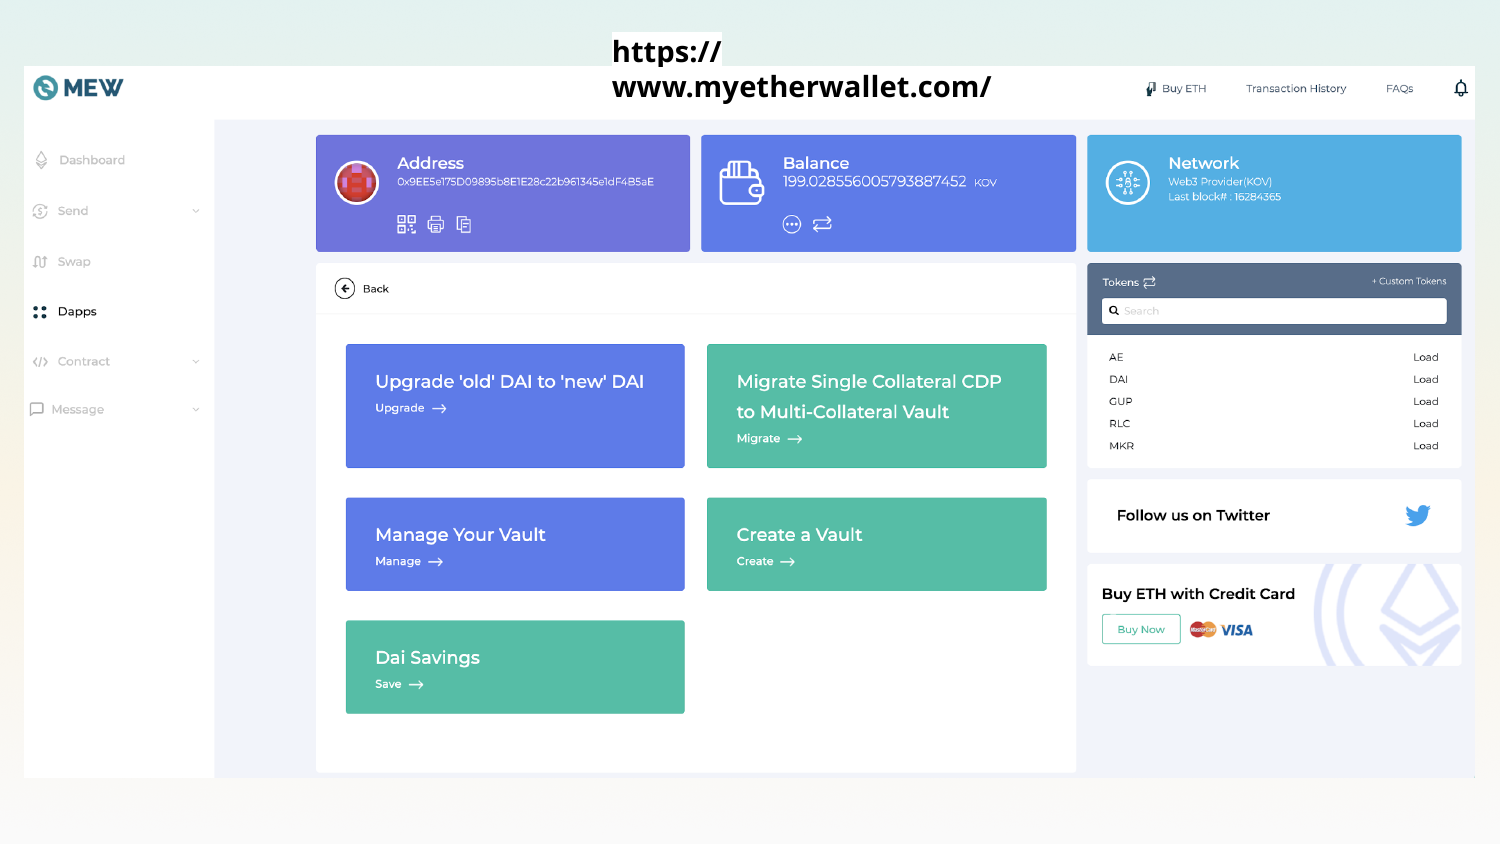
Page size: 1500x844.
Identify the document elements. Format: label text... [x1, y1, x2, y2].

picture [0, 0, 1500, 844]
text_box https://www.myetherwallet.com/ [596, 18, 1083, 64]
